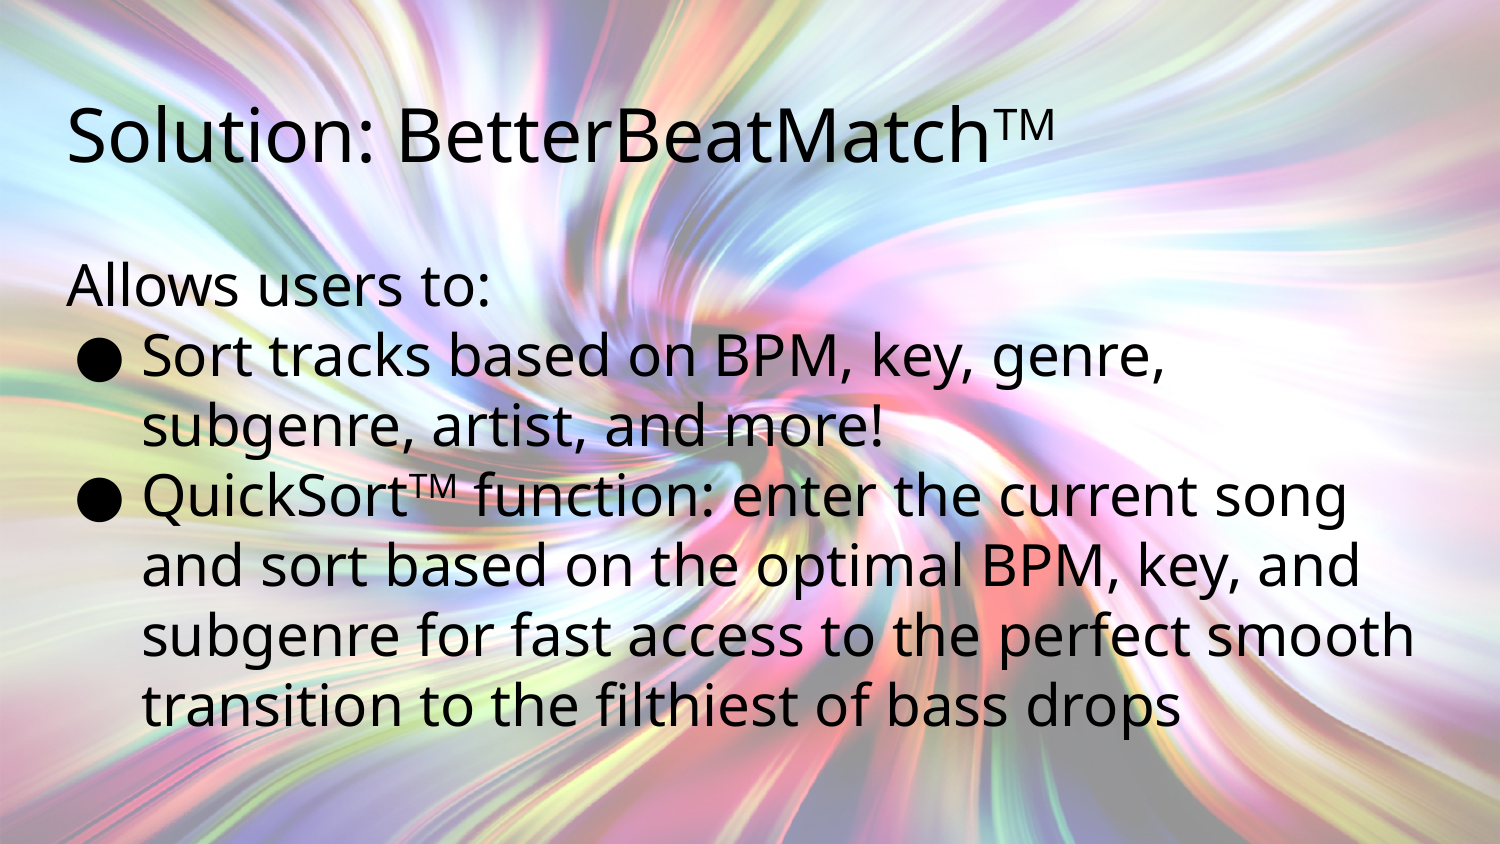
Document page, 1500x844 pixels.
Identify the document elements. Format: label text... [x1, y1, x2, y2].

title Solution: BetterBeatMatchTM Allows users to: Sort tracks based on BPM, key, genre, subgenre, artist, and more! QuickSortTM function: enter the current song and sort based on the optimal BPM, key, and subgenre for fast access to the perfect smooth transition to the filthiest of bass drops [51, 72, 1449, 771]
